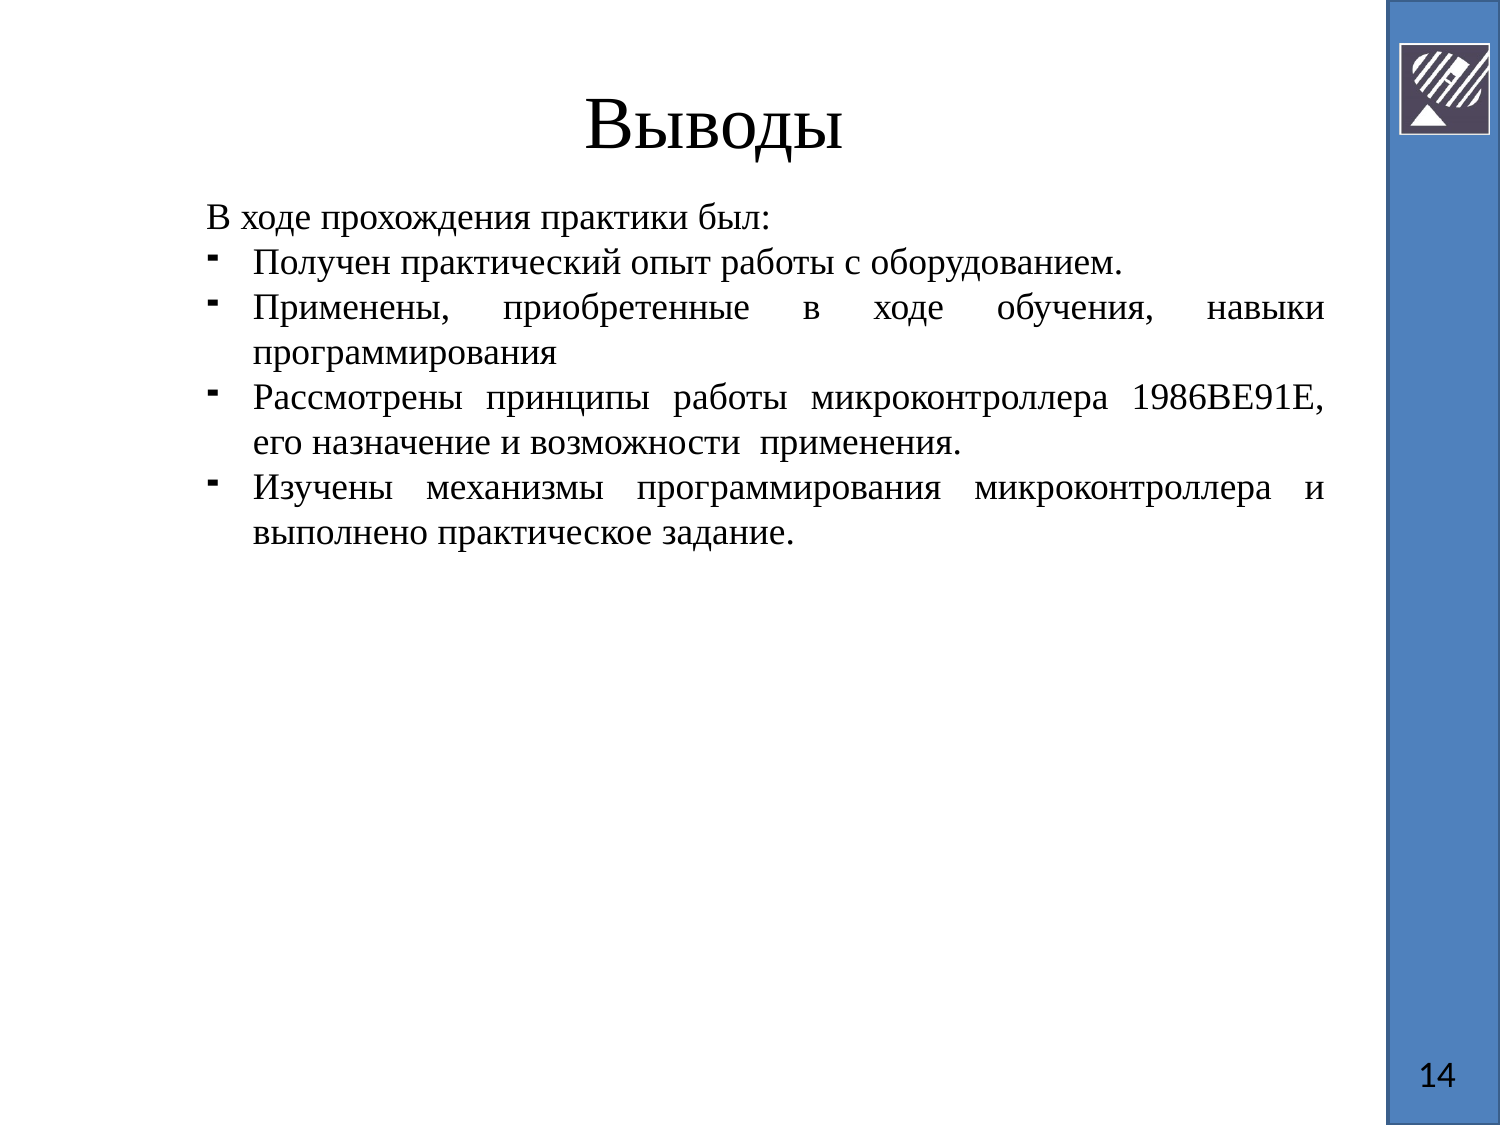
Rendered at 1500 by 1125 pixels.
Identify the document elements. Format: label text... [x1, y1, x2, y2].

title Выводы [100, 66, 1329, 184]
text_box В ходе прохождения практики был: Получен практический опыт работы с оборудованием. Применены, приобретенные в ходе обучения, навыки программирования Рассмотрены принципы работы микроконтроллера 1986ВЕ91Е, его назначение и возможности применения. Изучены механизмы программирования микроконтроллера и выполнено практическое задание. [41, 184, 1341, 605]
slide_number 14 [1120, 1042, 1471, 1103]
picture [1399, 43, 1490, 135]
